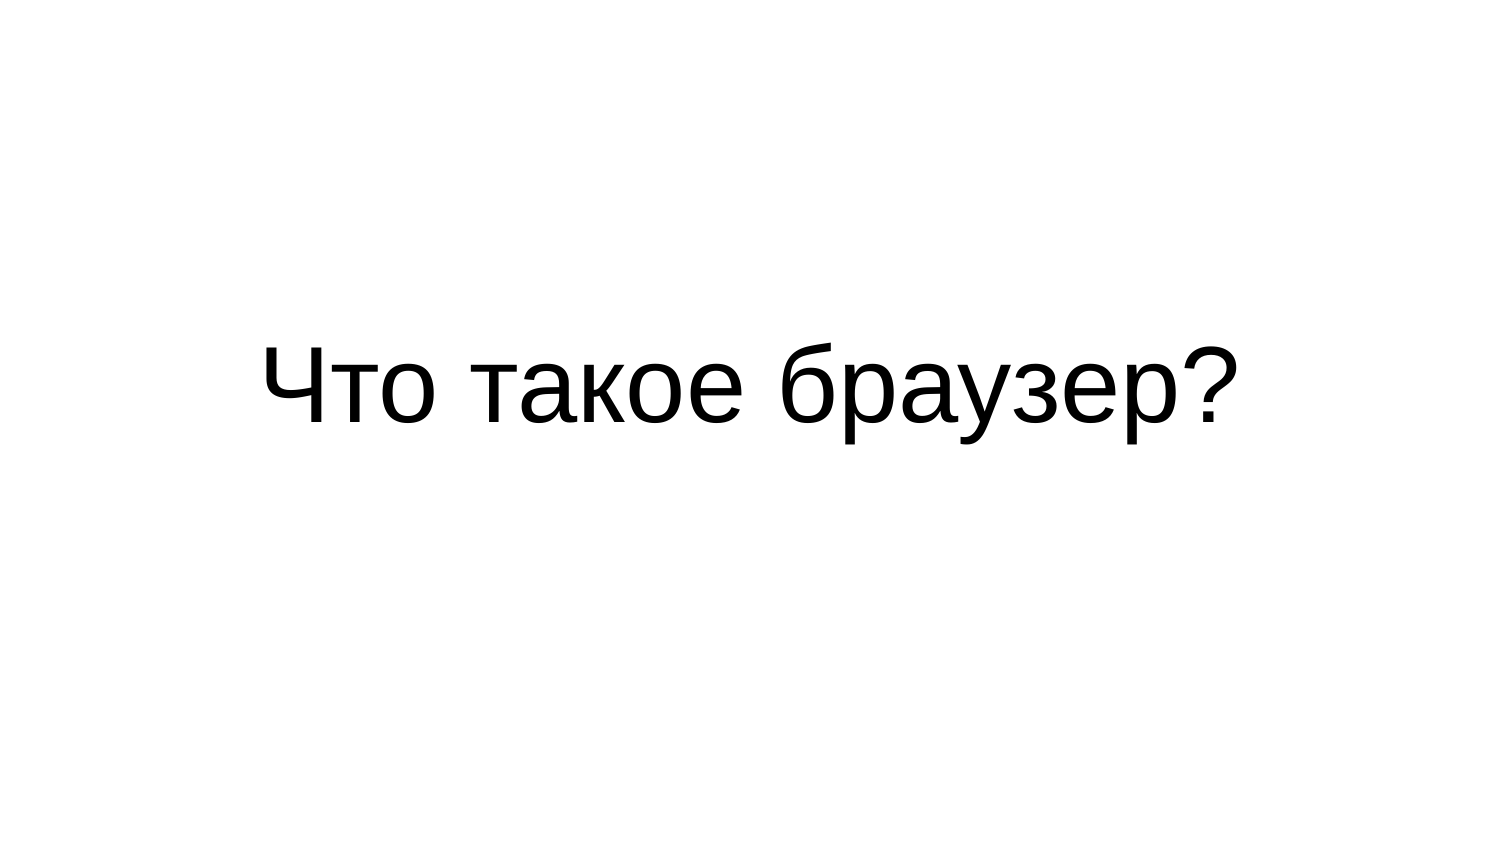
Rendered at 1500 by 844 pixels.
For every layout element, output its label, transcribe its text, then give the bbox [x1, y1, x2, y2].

title Что такое браузер? [51, 122, 1449, 459]
